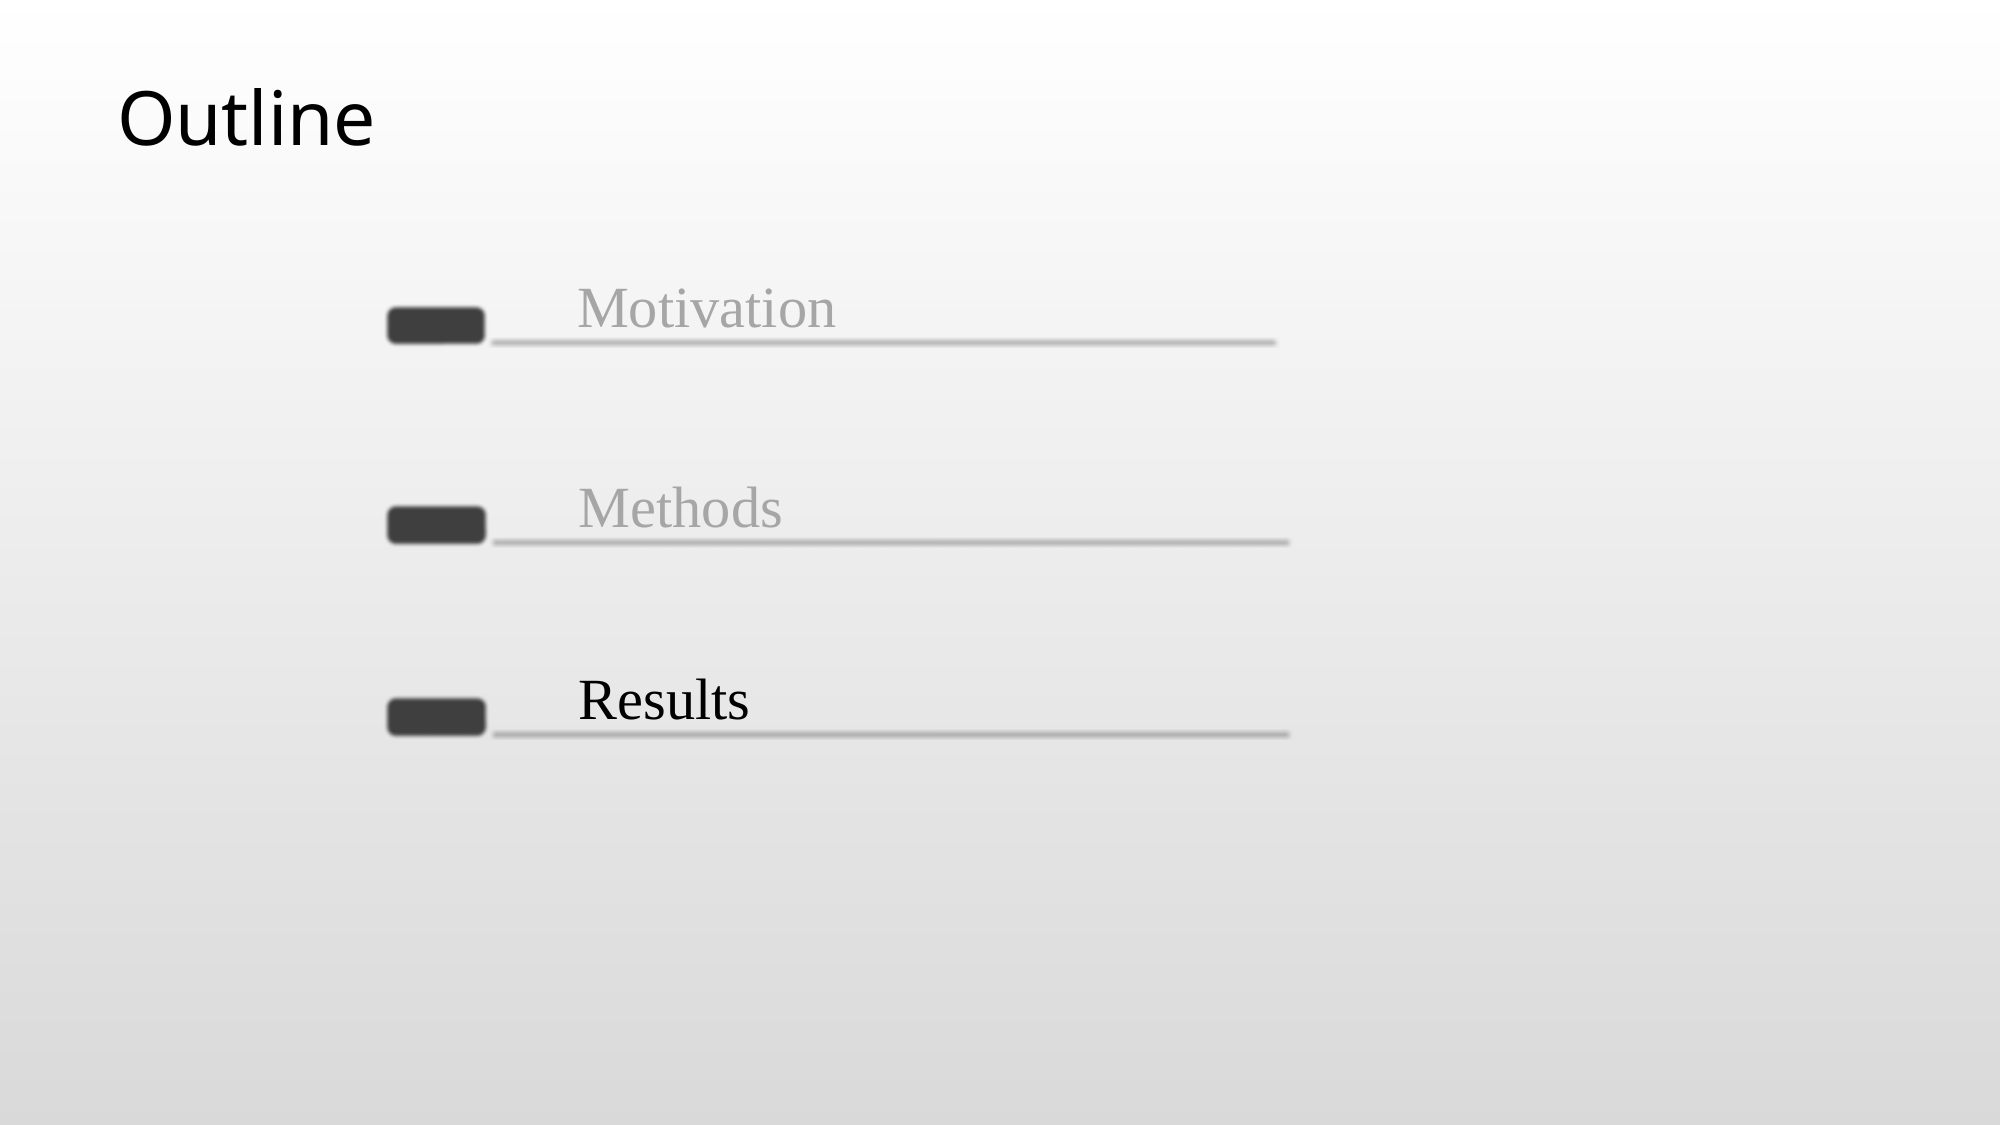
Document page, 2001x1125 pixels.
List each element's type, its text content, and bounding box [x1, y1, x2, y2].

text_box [384, 475, 1292, 547]
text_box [384, 667, 1292, 739]
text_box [384, 275, 1279, 347]
text_box Outline [102, 29, 844, 172]
